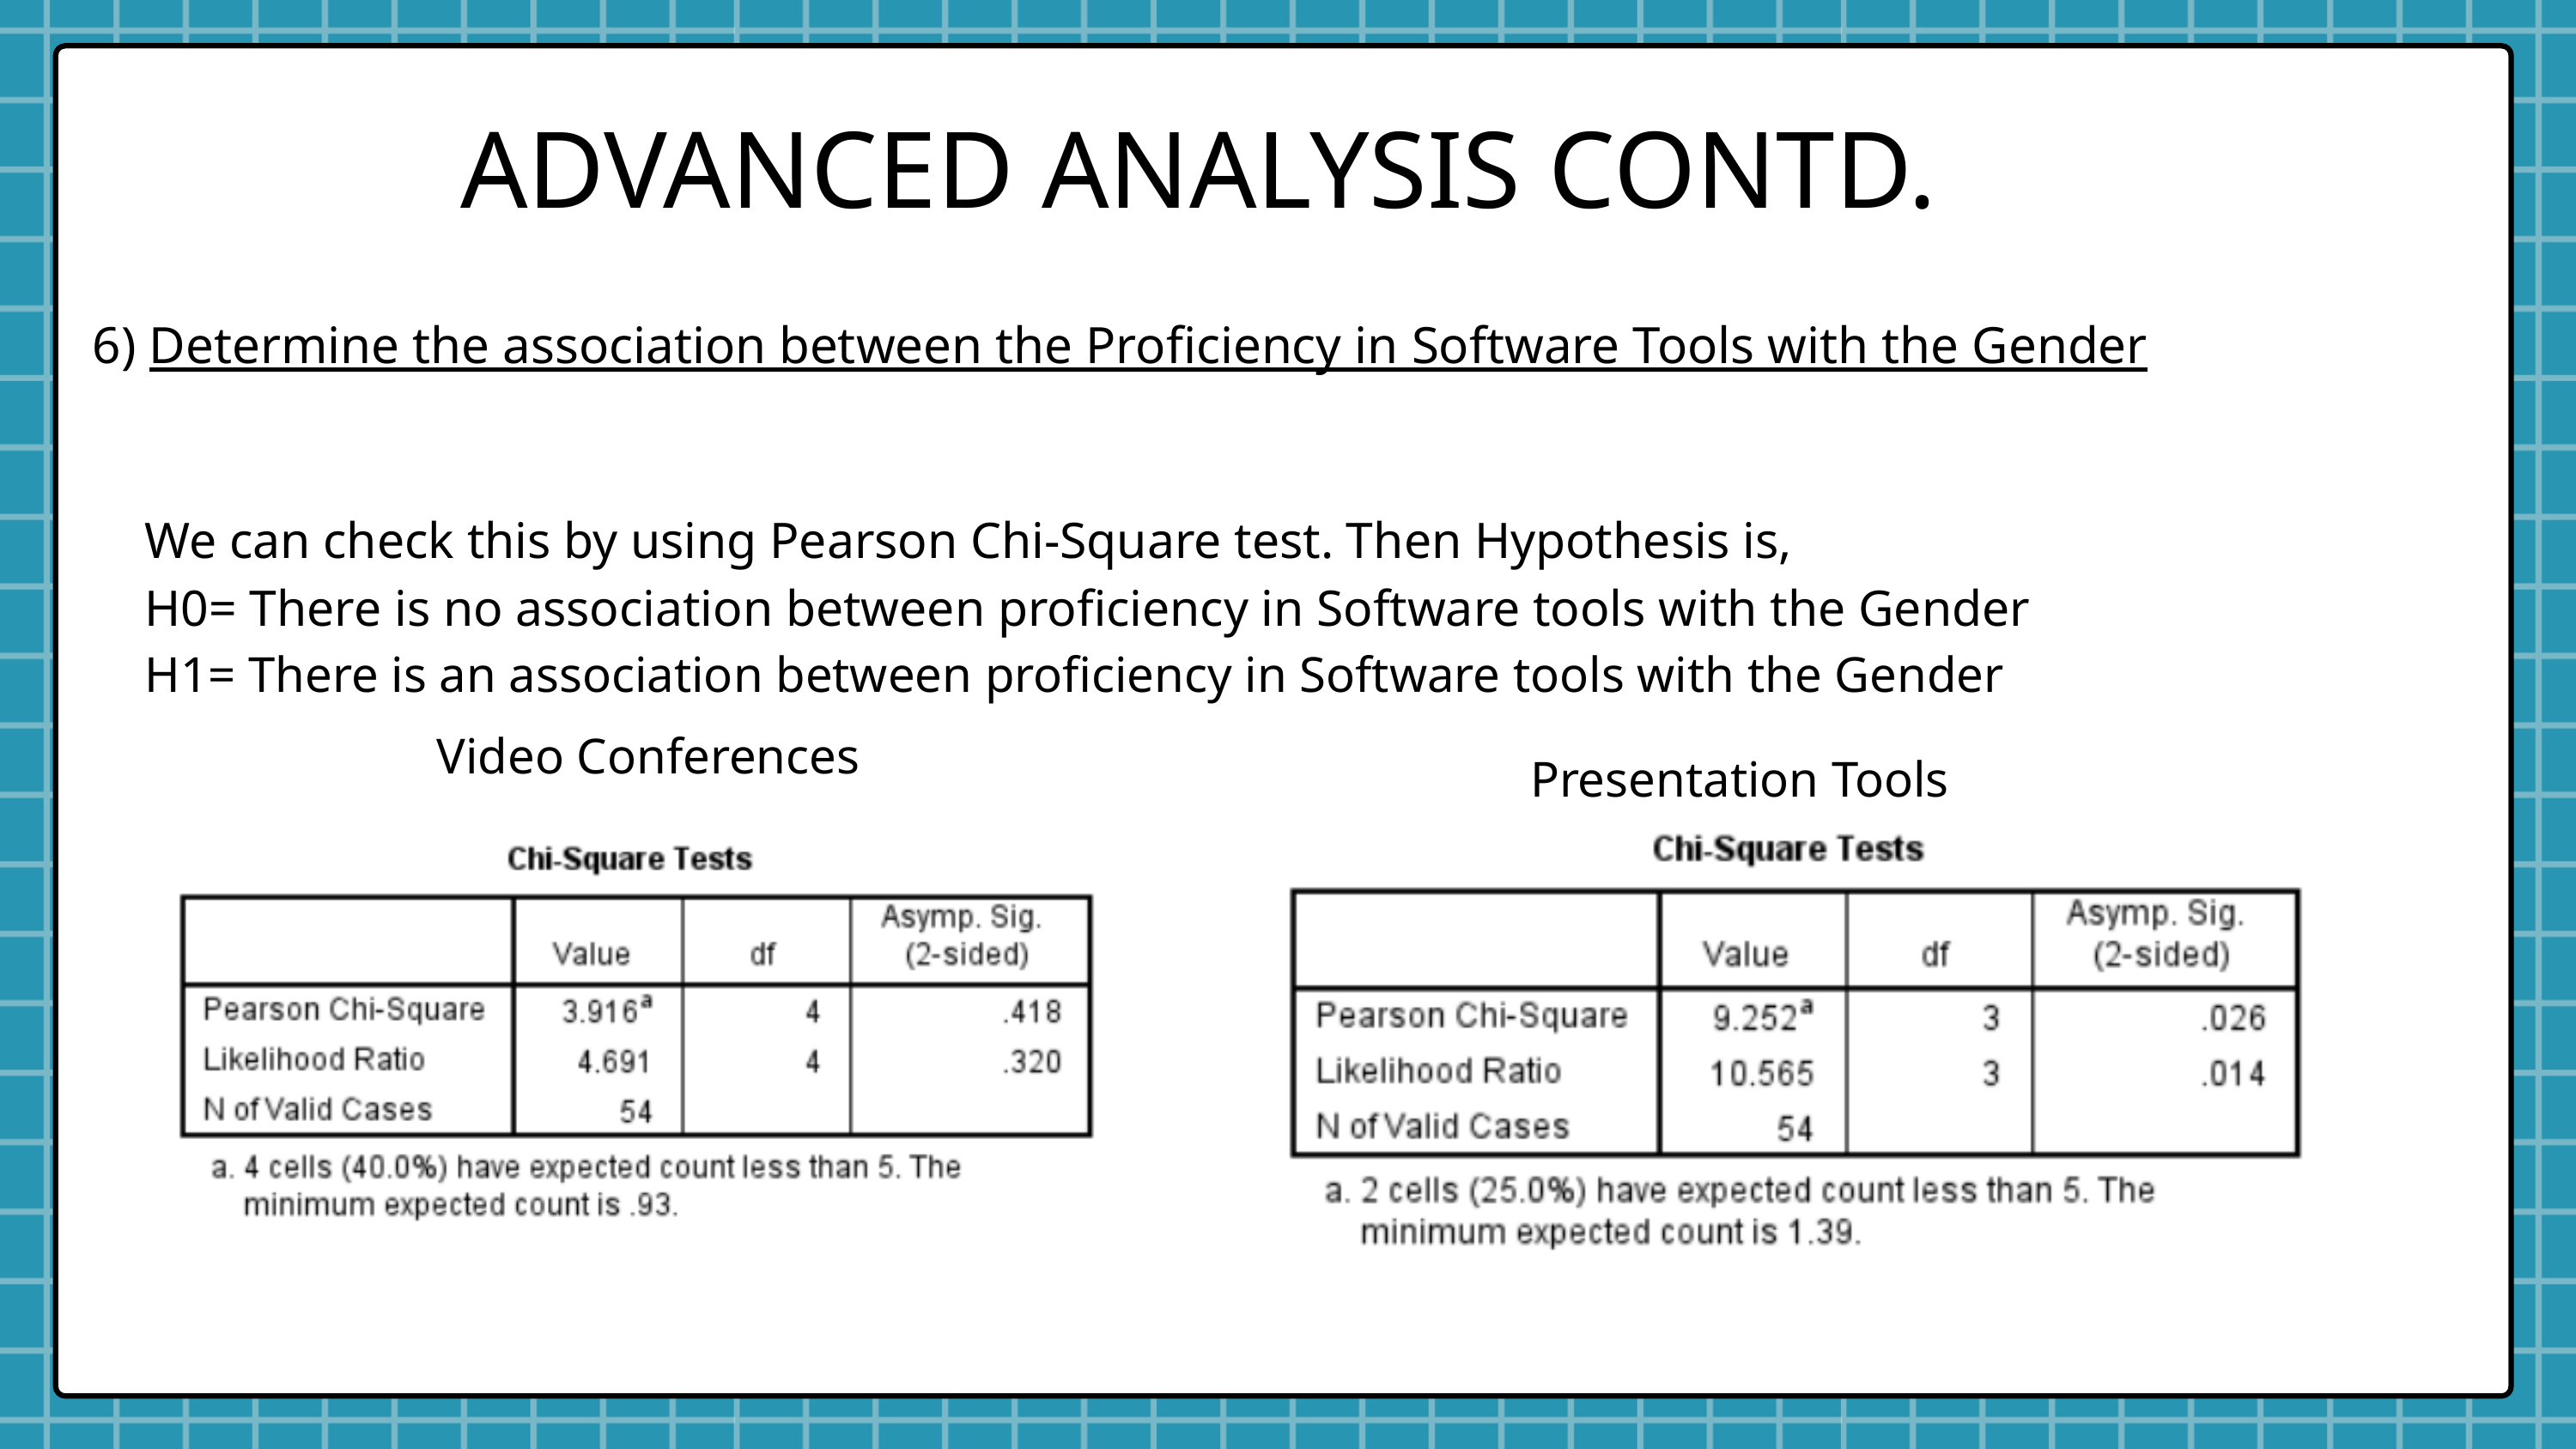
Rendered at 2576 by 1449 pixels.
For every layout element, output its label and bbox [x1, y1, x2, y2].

text_box [736, 0, 1840, 42]
text_box [736, 1404, 1840, 1449]
text_box [55, 45, 2512, 1397]
text_box [0, 0, 736, 1449]
text_box [1840, 0, 2576, 1449]
